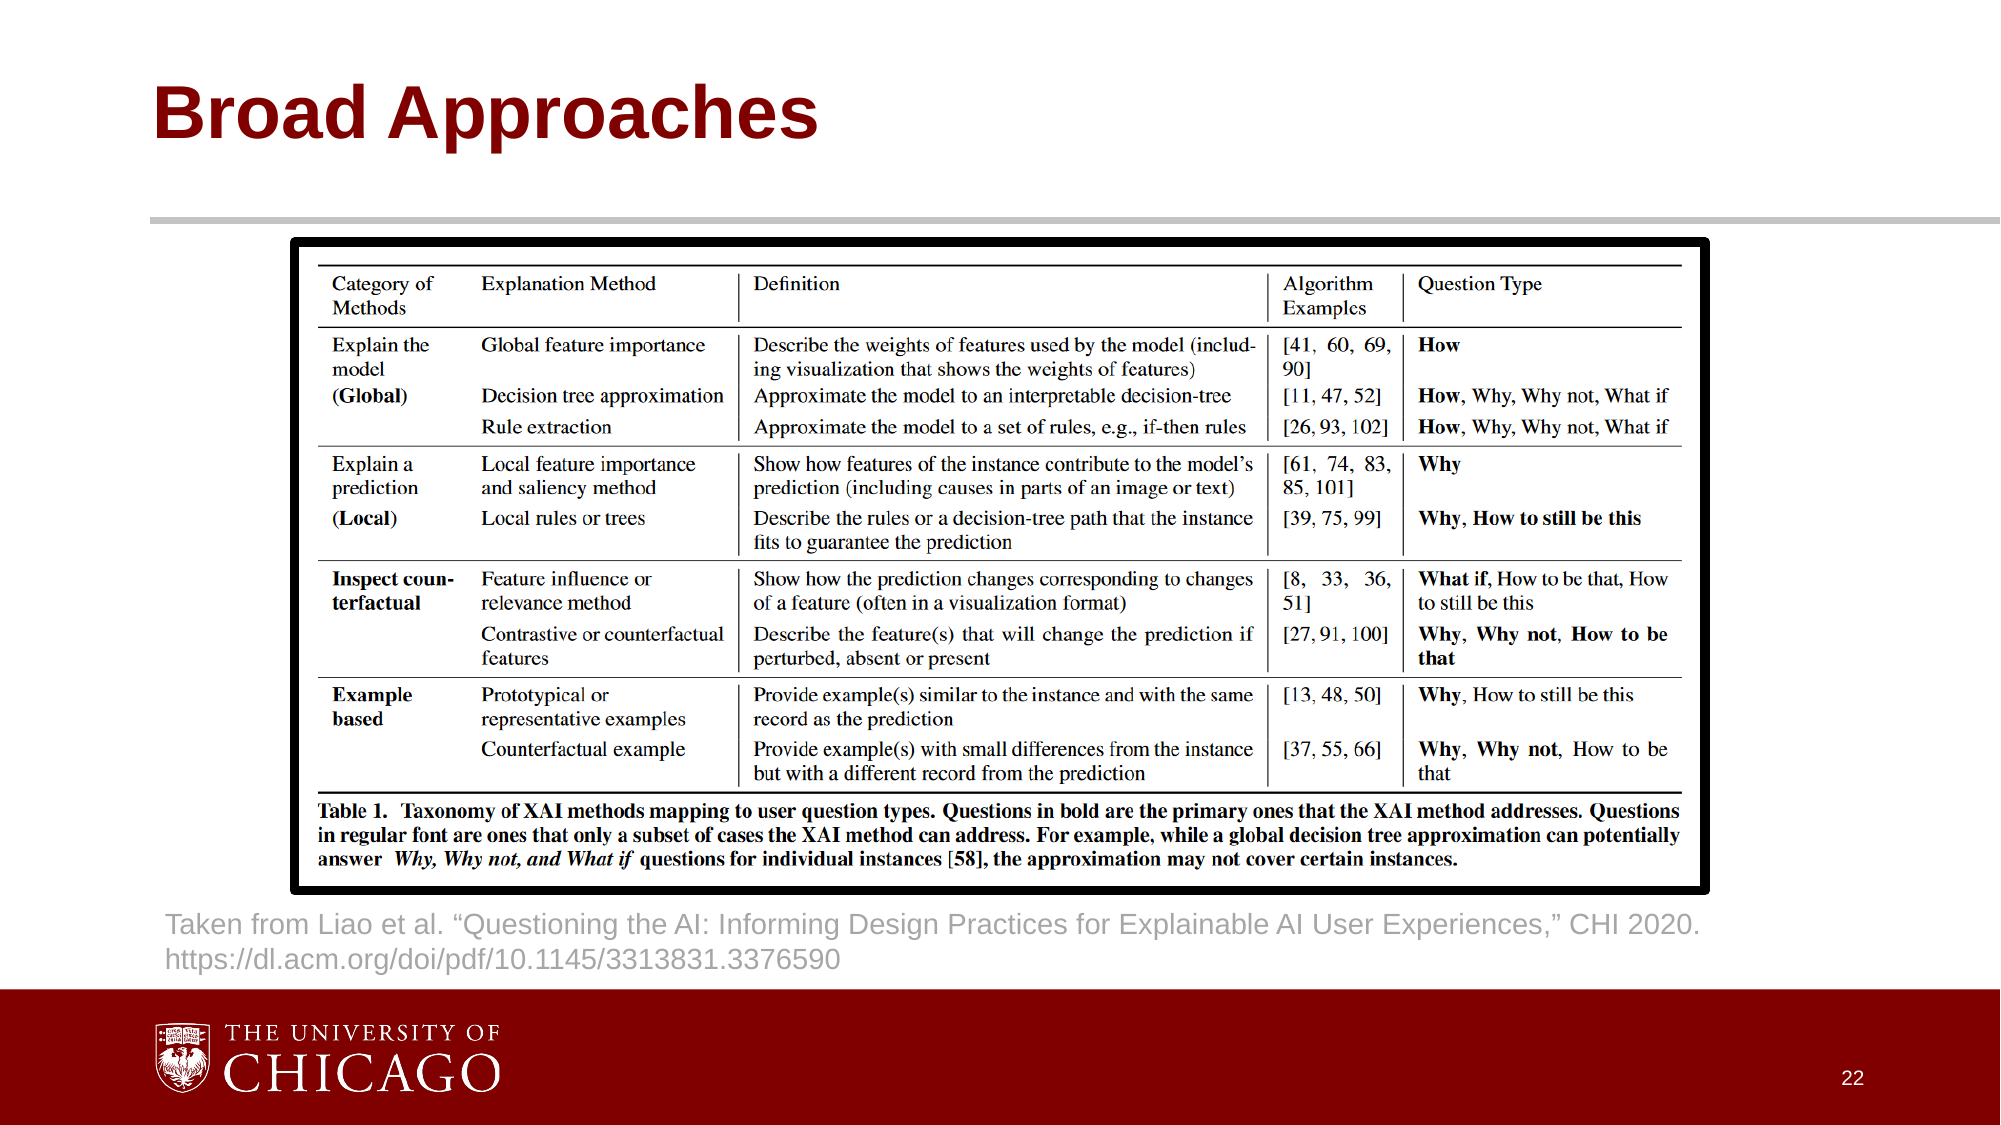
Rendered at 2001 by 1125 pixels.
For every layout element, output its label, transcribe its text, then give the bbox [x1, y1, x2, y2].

picture [299, 246, 1701, 886]
text_box Taken from Liao et al. “Questioning the AI: Informing Design Practices for Explainable AI User Experiences,” CHI 2020. https://dl.acm.org/doi/pdf/10.1145/3313831.3376590 [150, 898, 1900, 983]
title Broad Approaches [137, 0, 1863, 218]
slide_number 22 [1412, 1046, 1880, 1107]
